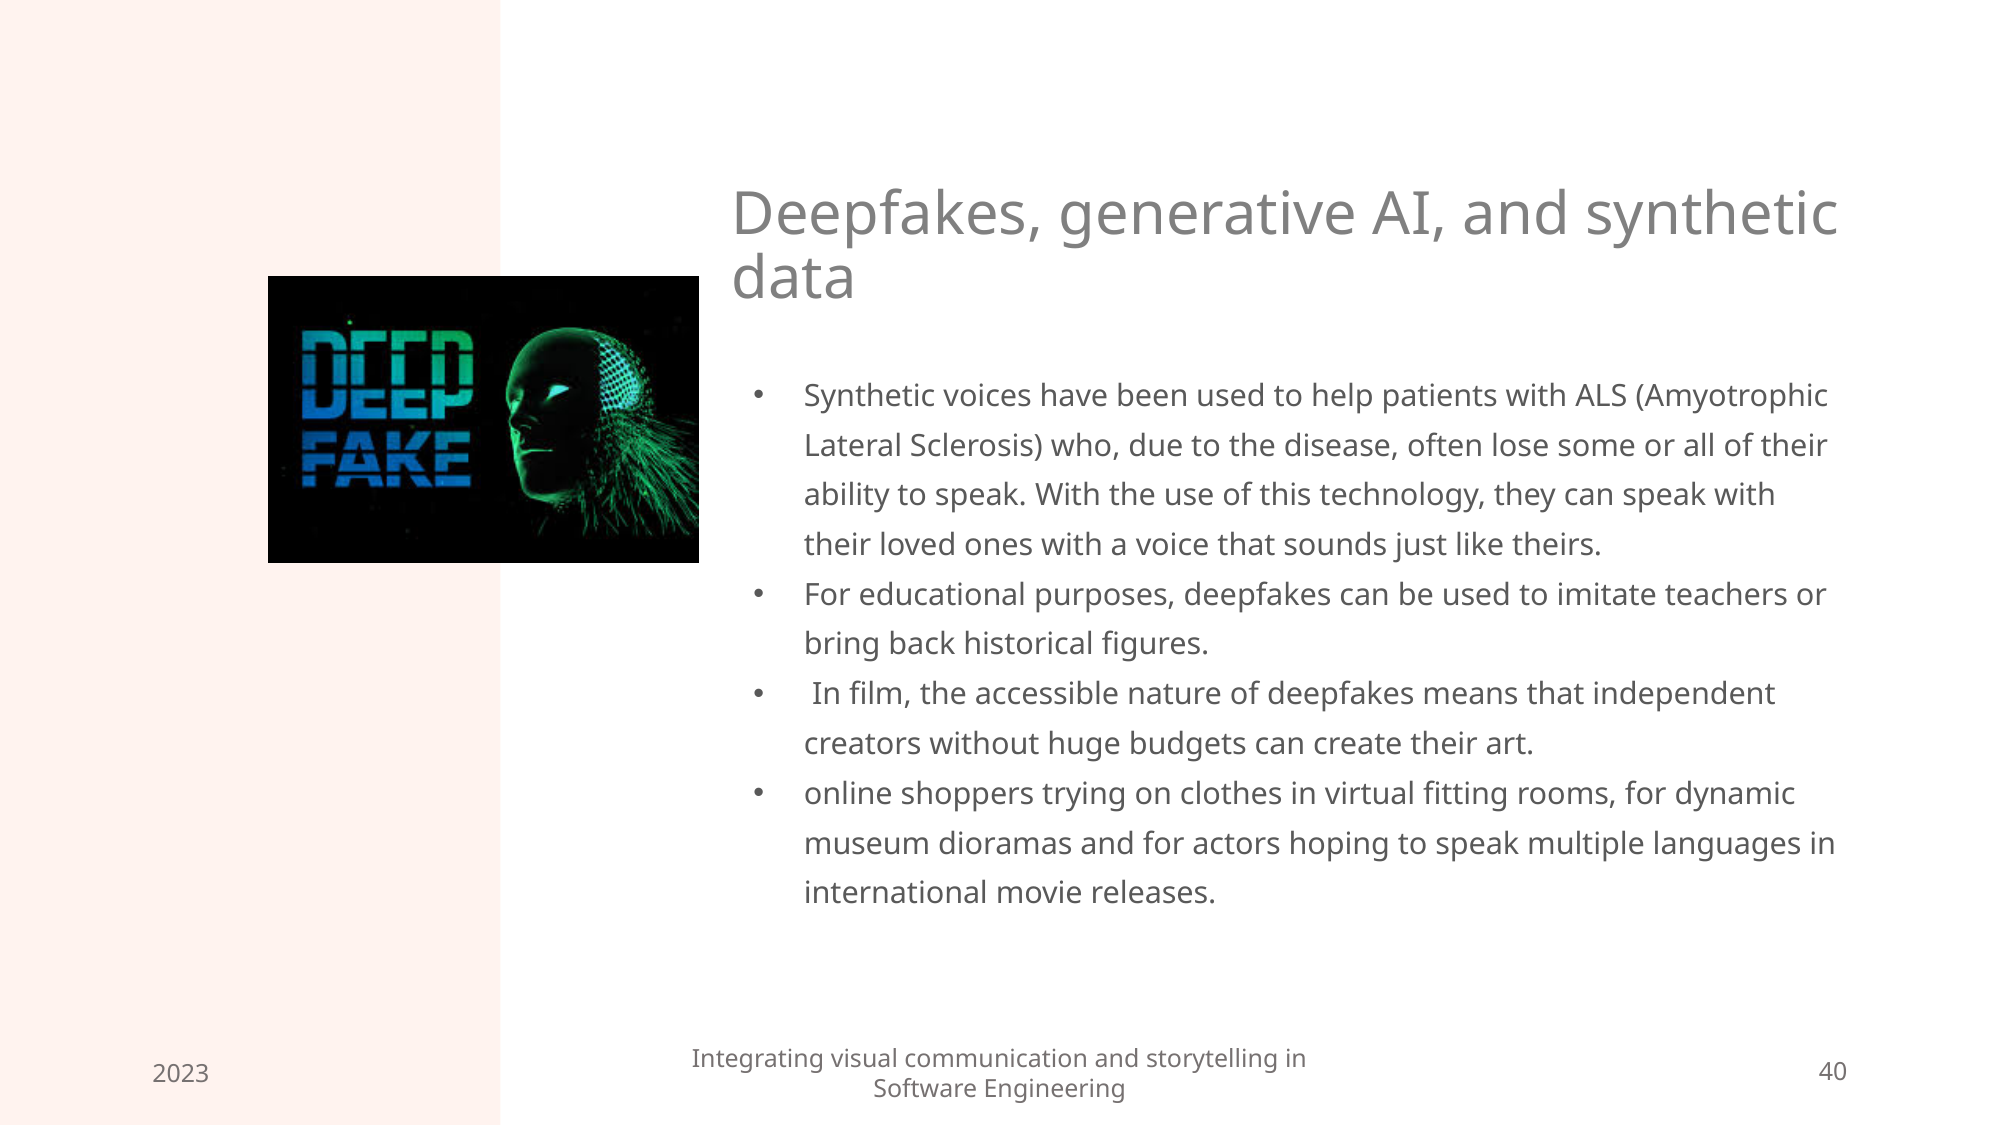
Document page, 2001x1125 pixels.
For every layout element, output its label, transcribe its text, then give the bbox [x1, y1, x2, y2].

slide_number 40 [1412, 1042, 1863, 1103]
slide_number 2023 [137, 1042, 588, 1103]
footer Integrating visual communication and storytelling in Software Engineering [662, 1042, 1338, 1103]
title Deepfakes, generative AI, and synthetic data [716, 174, 1863, 392]
list Synthetic voices have been used to help patients with ALS (Amyotrophic Lateral Sclerosis) who, due to the disease, often lose some or all of their ability to speak. With the use of this technology, they can speak with their loved ones with a voice that sounds just like theirs. For educational purposes, deepfakes can be used to imitate teachers or bring back historical figures. In film, the accessible nature of deepfakes means that independent creators without huge budgets can create their art. online shoppers trying on clothes in virtual fitting rooms, for dynamic museum dioramas and for actors hoping to speak multiple languages in international movie releases. [738, 354, 1859, 938]
picture [268, 276, 699, 563]
